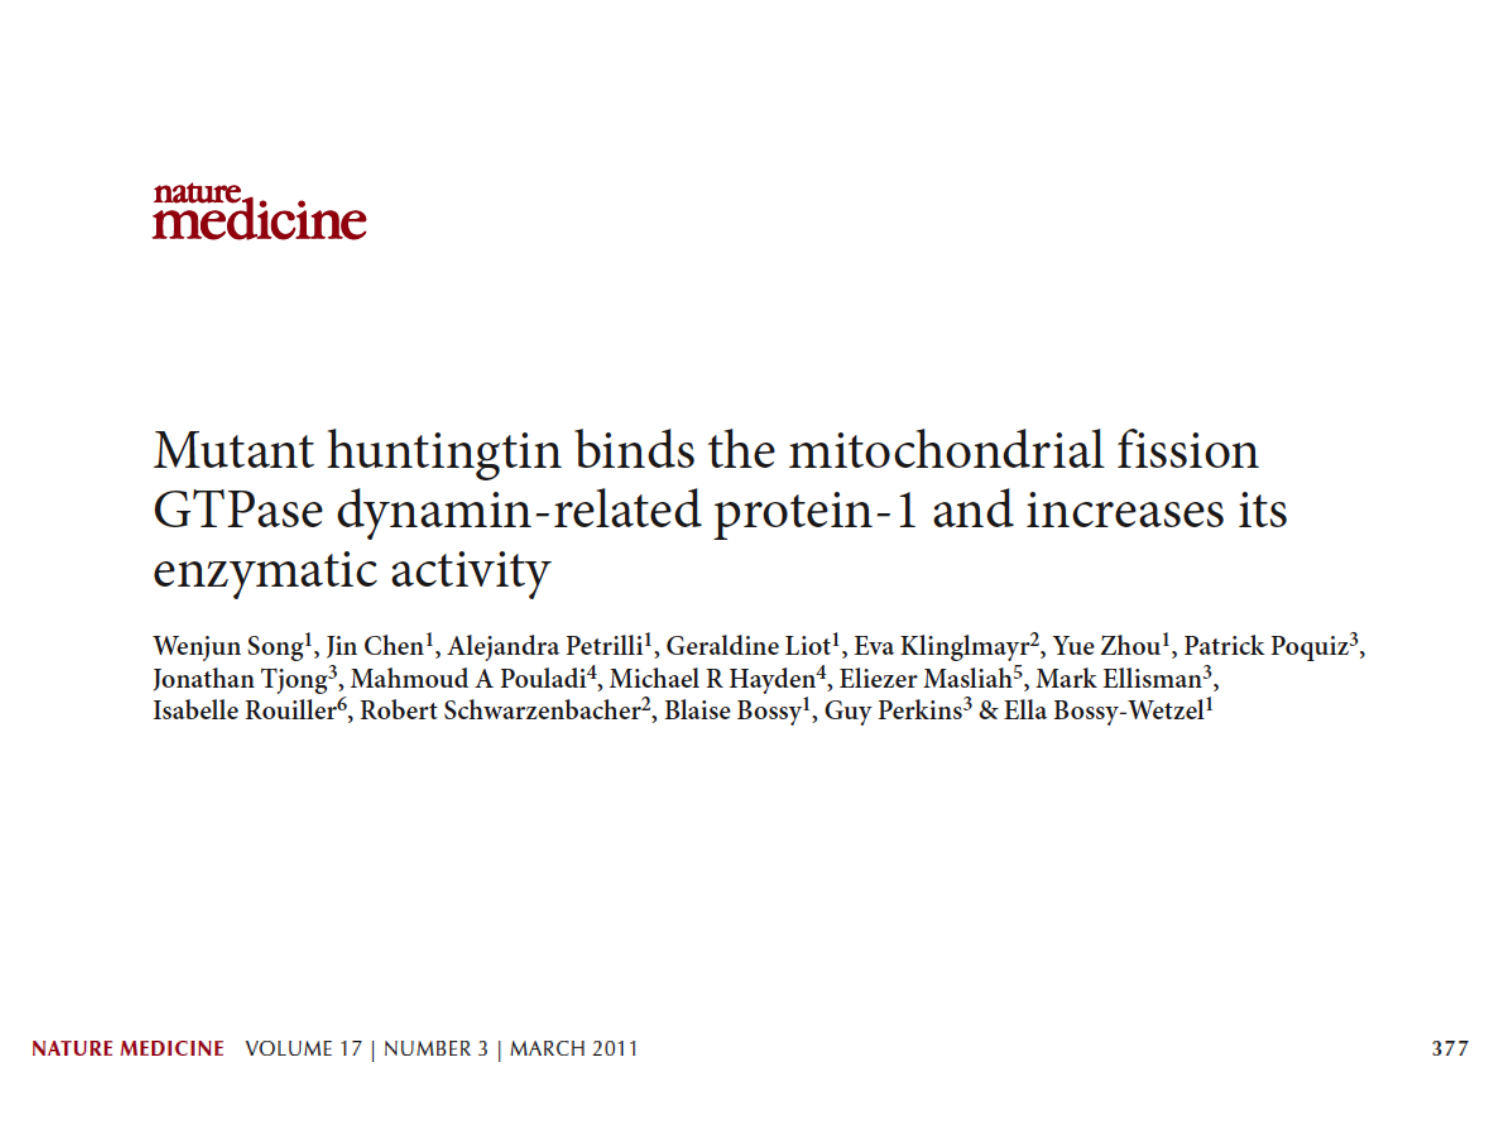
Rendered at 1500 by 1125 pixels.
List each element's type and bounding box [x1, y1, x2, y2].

picture [26, 1038, 1473, 1062]
picture [140, 171, 1431, 752]
